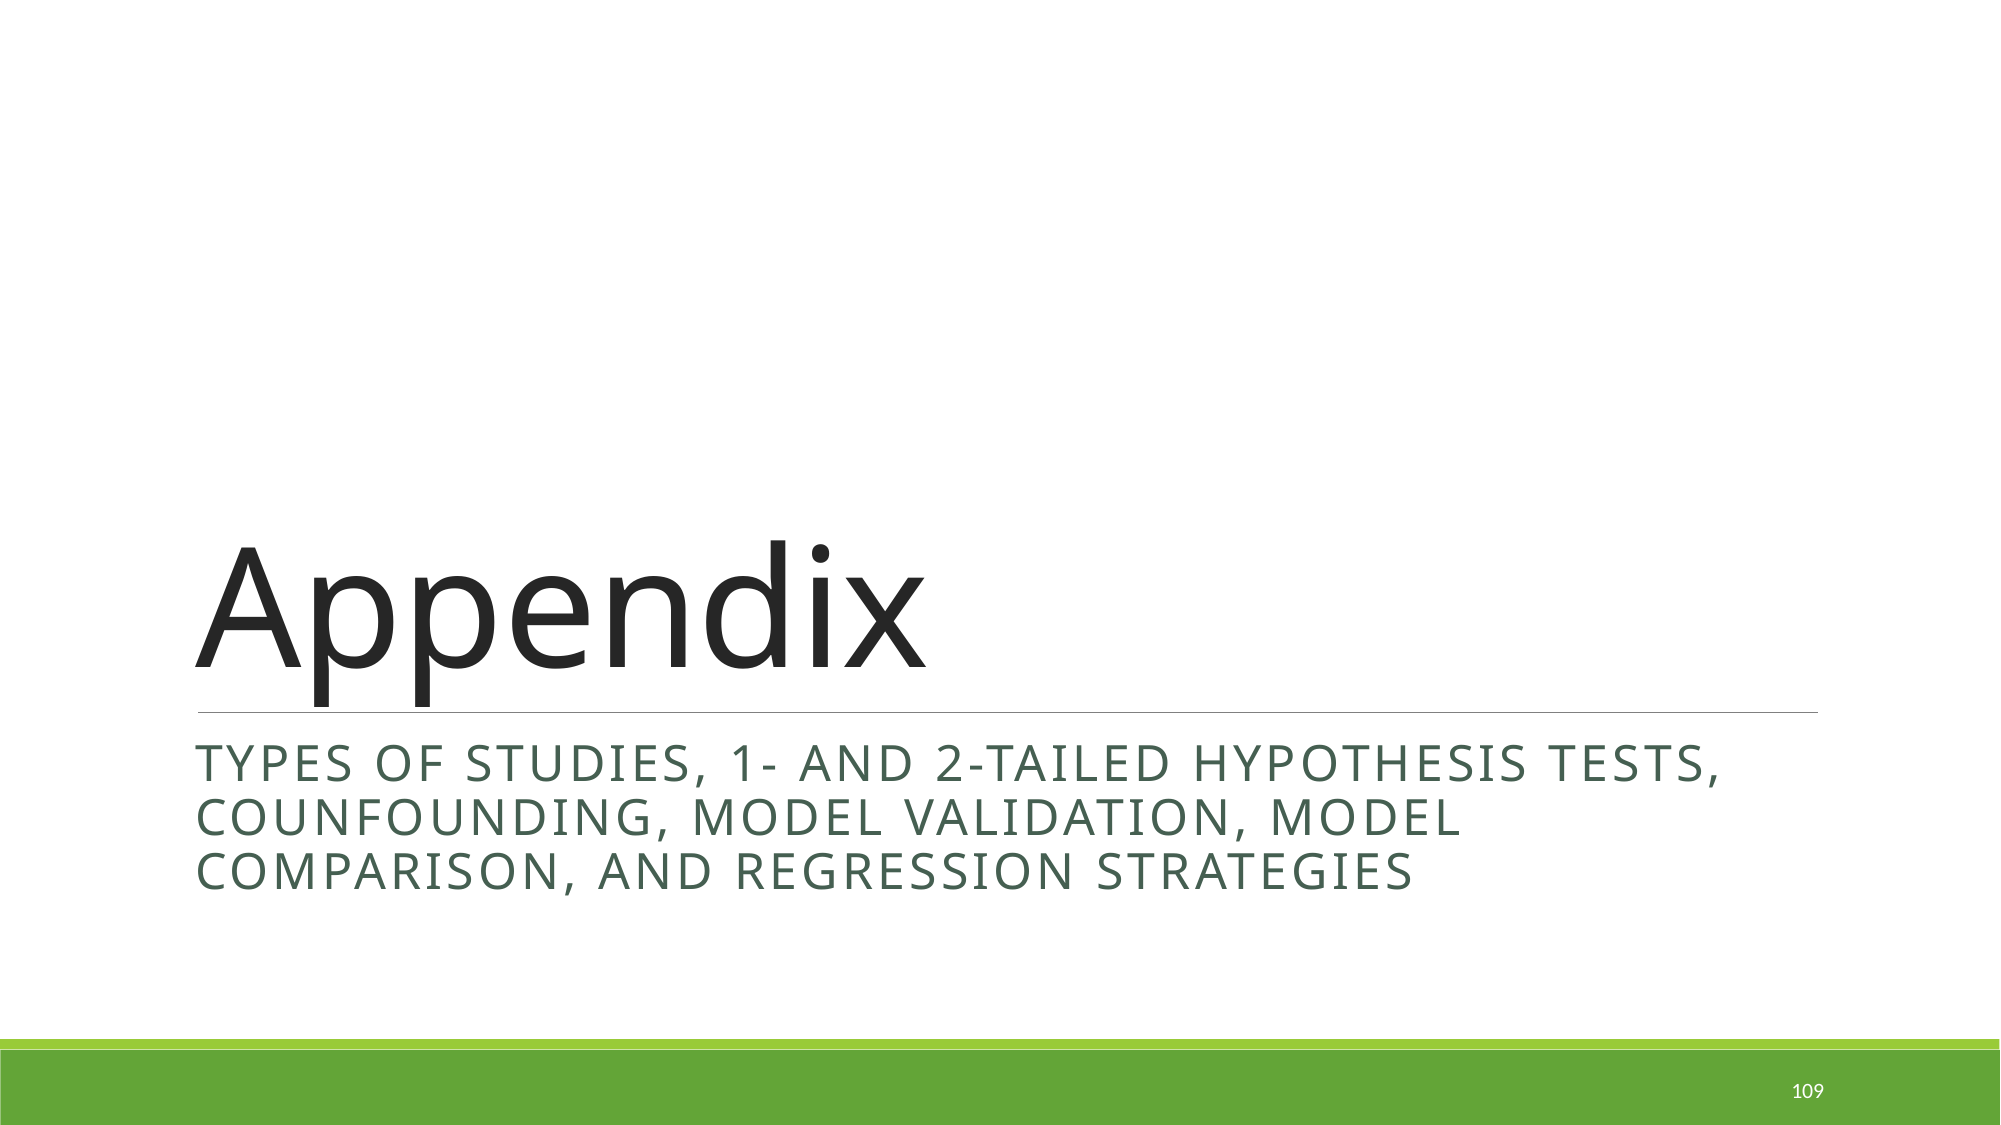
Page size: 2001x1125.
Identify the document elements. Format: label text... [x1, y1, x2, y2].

list Types OF STUDIES, 1- AND 2-TAILED HYPOTHESIS TESTS, COUNFOUNDING, MODEL VALIDATION, MODEL COMPARISON, AND REGRESSION STRATEGIES [180, 730, 1830, 918]
title Appendix [180, 124, 1830, 710]
slide_number 109 [1624, 1059, 1840, 1120]
